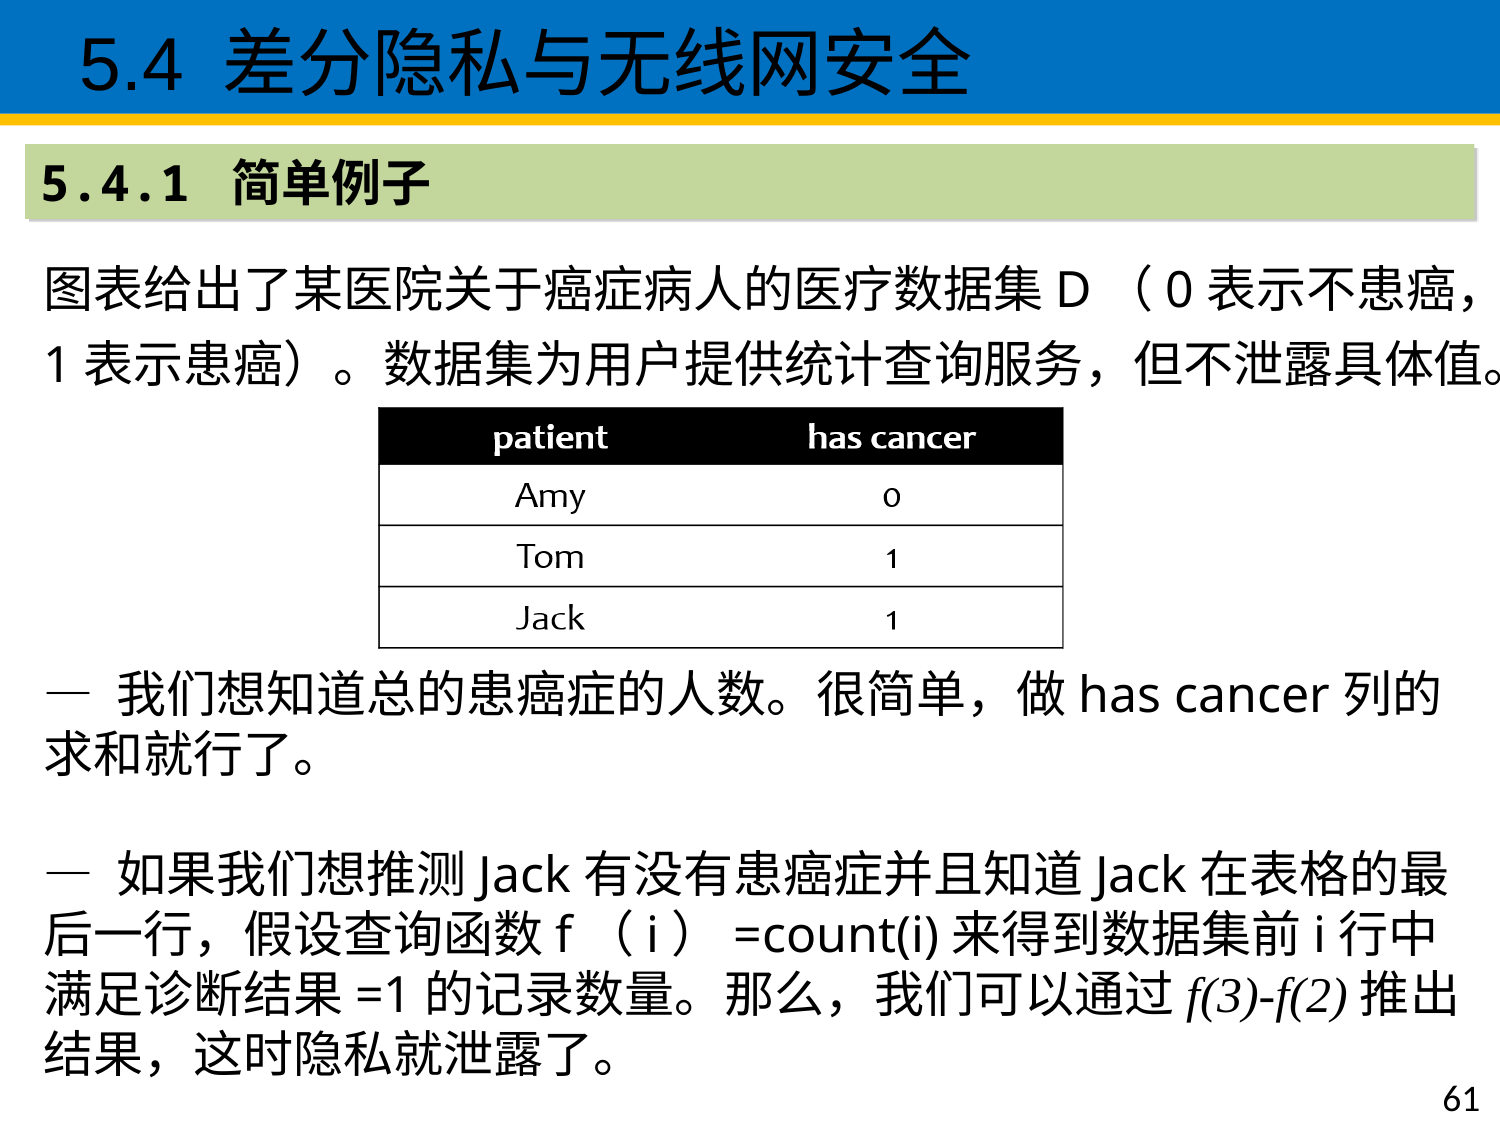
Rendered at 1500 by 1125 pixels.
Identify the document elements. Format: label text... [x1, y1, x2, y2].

title 5.4 差分隐私与无线网安全 [0, 0, 1500, 114]
picture [378, 403, 1065, 660]
text_box 图表给出了某医院关于癌症病人的医疗数据集D（0表示不患癌，1表示患癌）。数据集为用户提供统计查询服务，但不泄露具体值。 — 我们想知道总的患癌症的人数。很简单，做has cancer列的求和就行了。 — 如果我们想推测Jack有没有患癌症并且知道Jack在表格的最后一行，假设查询函数f（i）=count(i)来得到数据集前i行中满足诊断结果=1的记录数量。那么，我们可以通过f(3)-f(2)推出结果，这时隐私就泄露了。 [28, 234, 1500, 1125]
text_box 5.4.1 简单例子 [25, 144, 1475, 219]
text_box 61 [1427, 1066, 1499, 1125]
